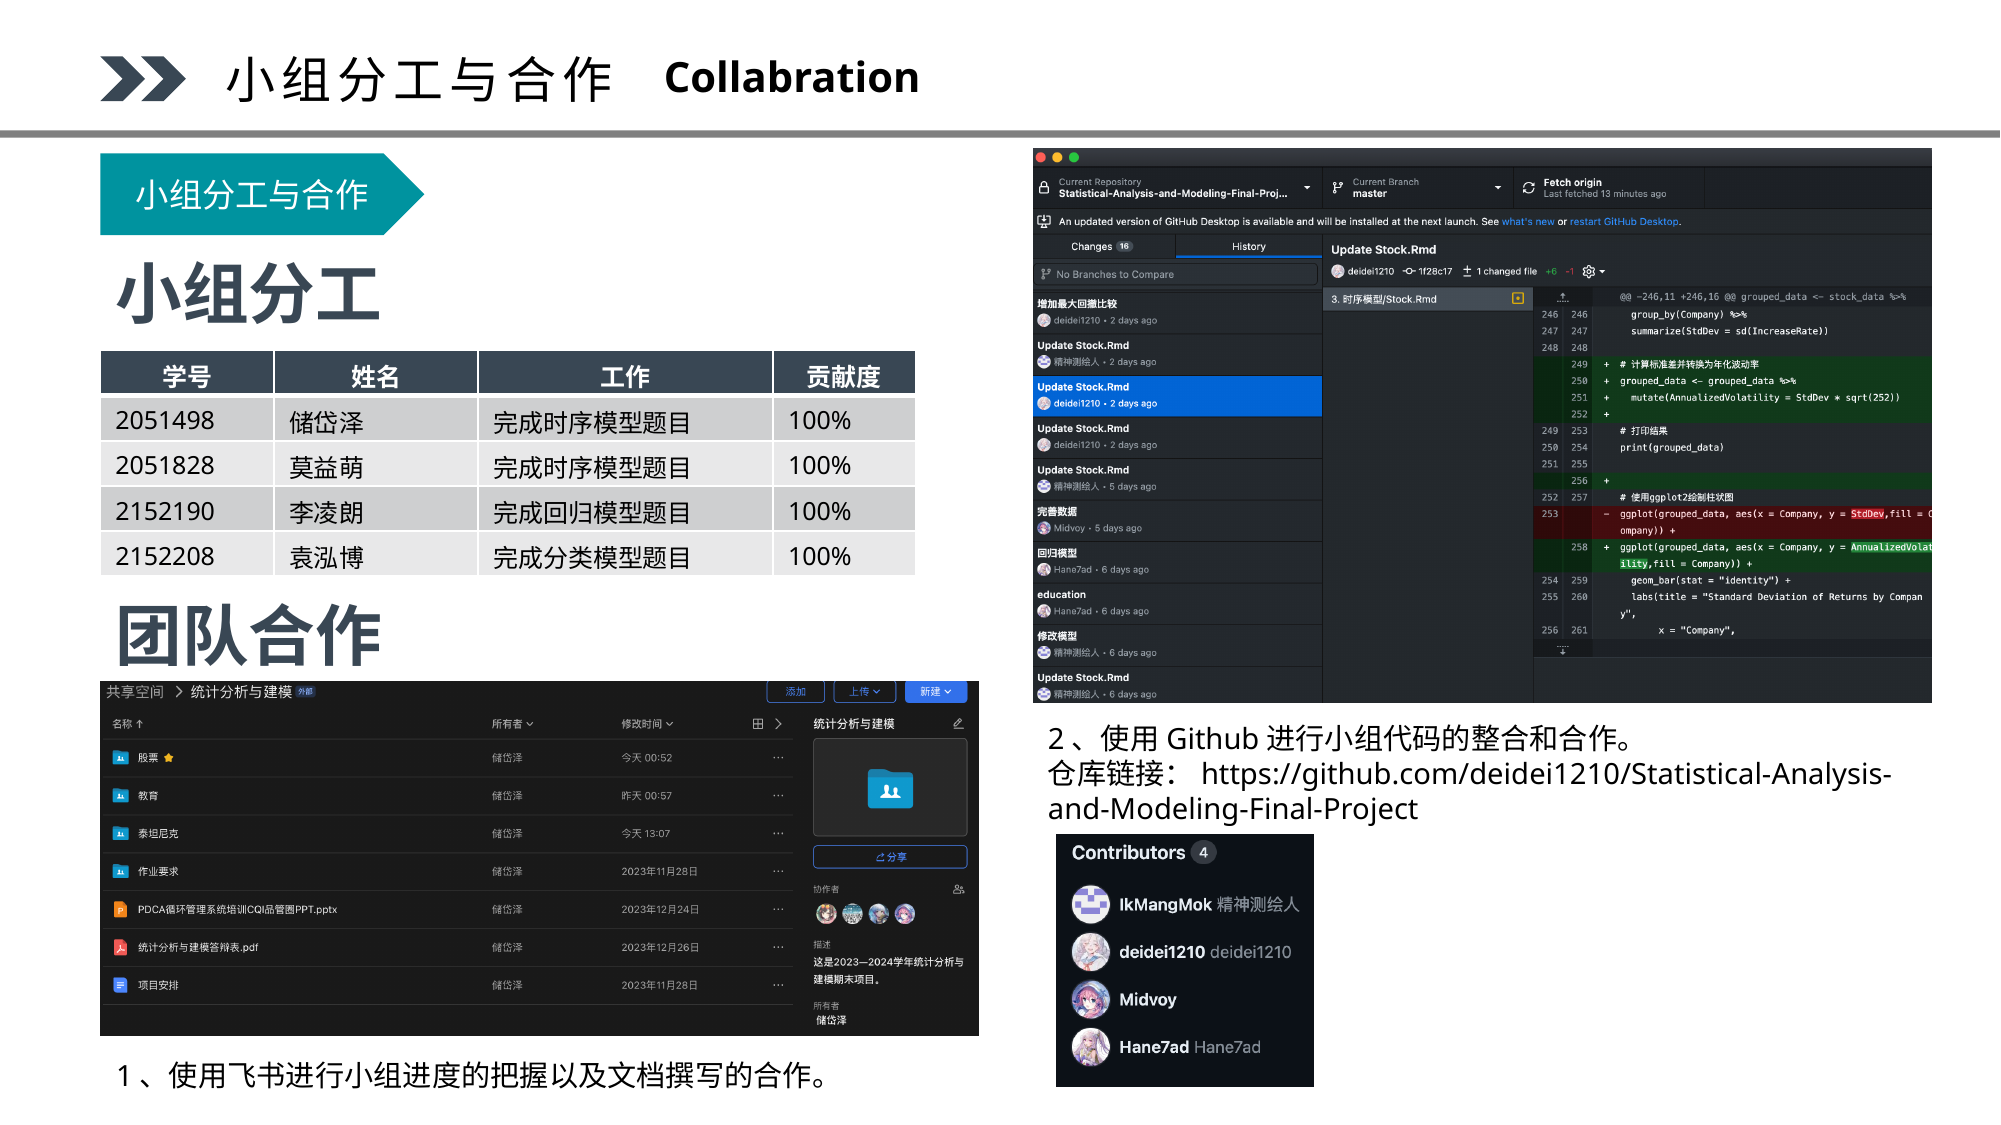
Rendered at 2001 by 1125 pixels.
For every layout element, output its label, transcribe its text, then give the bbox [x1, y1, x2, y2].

text_box 小组分工与合作 [203, 37, 634, 119]
table_cell 储岱泽 [275, 398, 477, 440]
text_box 团队合作 [100, 586, 398, 681]
table_cell 完成分类模型题目 [479, 532, 772, 575]
picture [1055, 834, 1314, 1087]
picture [100, 681, 979, 1036]
text_box 小组分工与合作 [99, 152, 426, 237]
table_cell 完成时序模型题目 [479, 398, 772, 440]
text_box 1、使用飞书进行小组进度的把握以及文档撰写的合作。 [101, 1050, 979, 1101]
text_box [0, 129, 2000, 139]
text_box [100, 56, 186, 102]
text_box 2、使用Github进行小组代码的整合和合作。 仓库链接：https://github.com/deidei1210/Statistical-Analysis-and-Modeling-Final-Project [1033, 713, 1910, 833]
table_cell 100% [774, 487, 915, 530]
table_cell 100% [774, 532, 915, 575]
text_box 小组分工 [100, 244, 398, 340]
table_header 姓名 [275, 351, 477, 393]
table_cell 袁泓博 [275, 532, 477, 575]
table_cell 李凌朗 [275, 487, 477, 530]
table_cell 2152208 [101, 532, 273, 575]
text_box Collabration [642, 39, 942, 112]
table_cell 2051828 [101, 442, 273, 485]
picture [1033, 148, 1932, 703]
table_cell 100% [774, 398, 915, 440]
table_header 贡献度 [774, 351, 915, 393]
table_cell 莫益萌 [275, 442, 477, 485]
table_header 工作 [479, 351, 772, 393]
table_cell 完成时序模型题目 [479, 442, 772, 485]
table_cell 2051498 [101, 398, 273, 440]
table_cell 完成回归模型题目 [479, 487, 772, 530]
table_cell 100% [774, 442, 915, 485]
table_header 学号 [101, 351, 273, 393]
table_cell 2152190 [101, 487, 273, 530]
